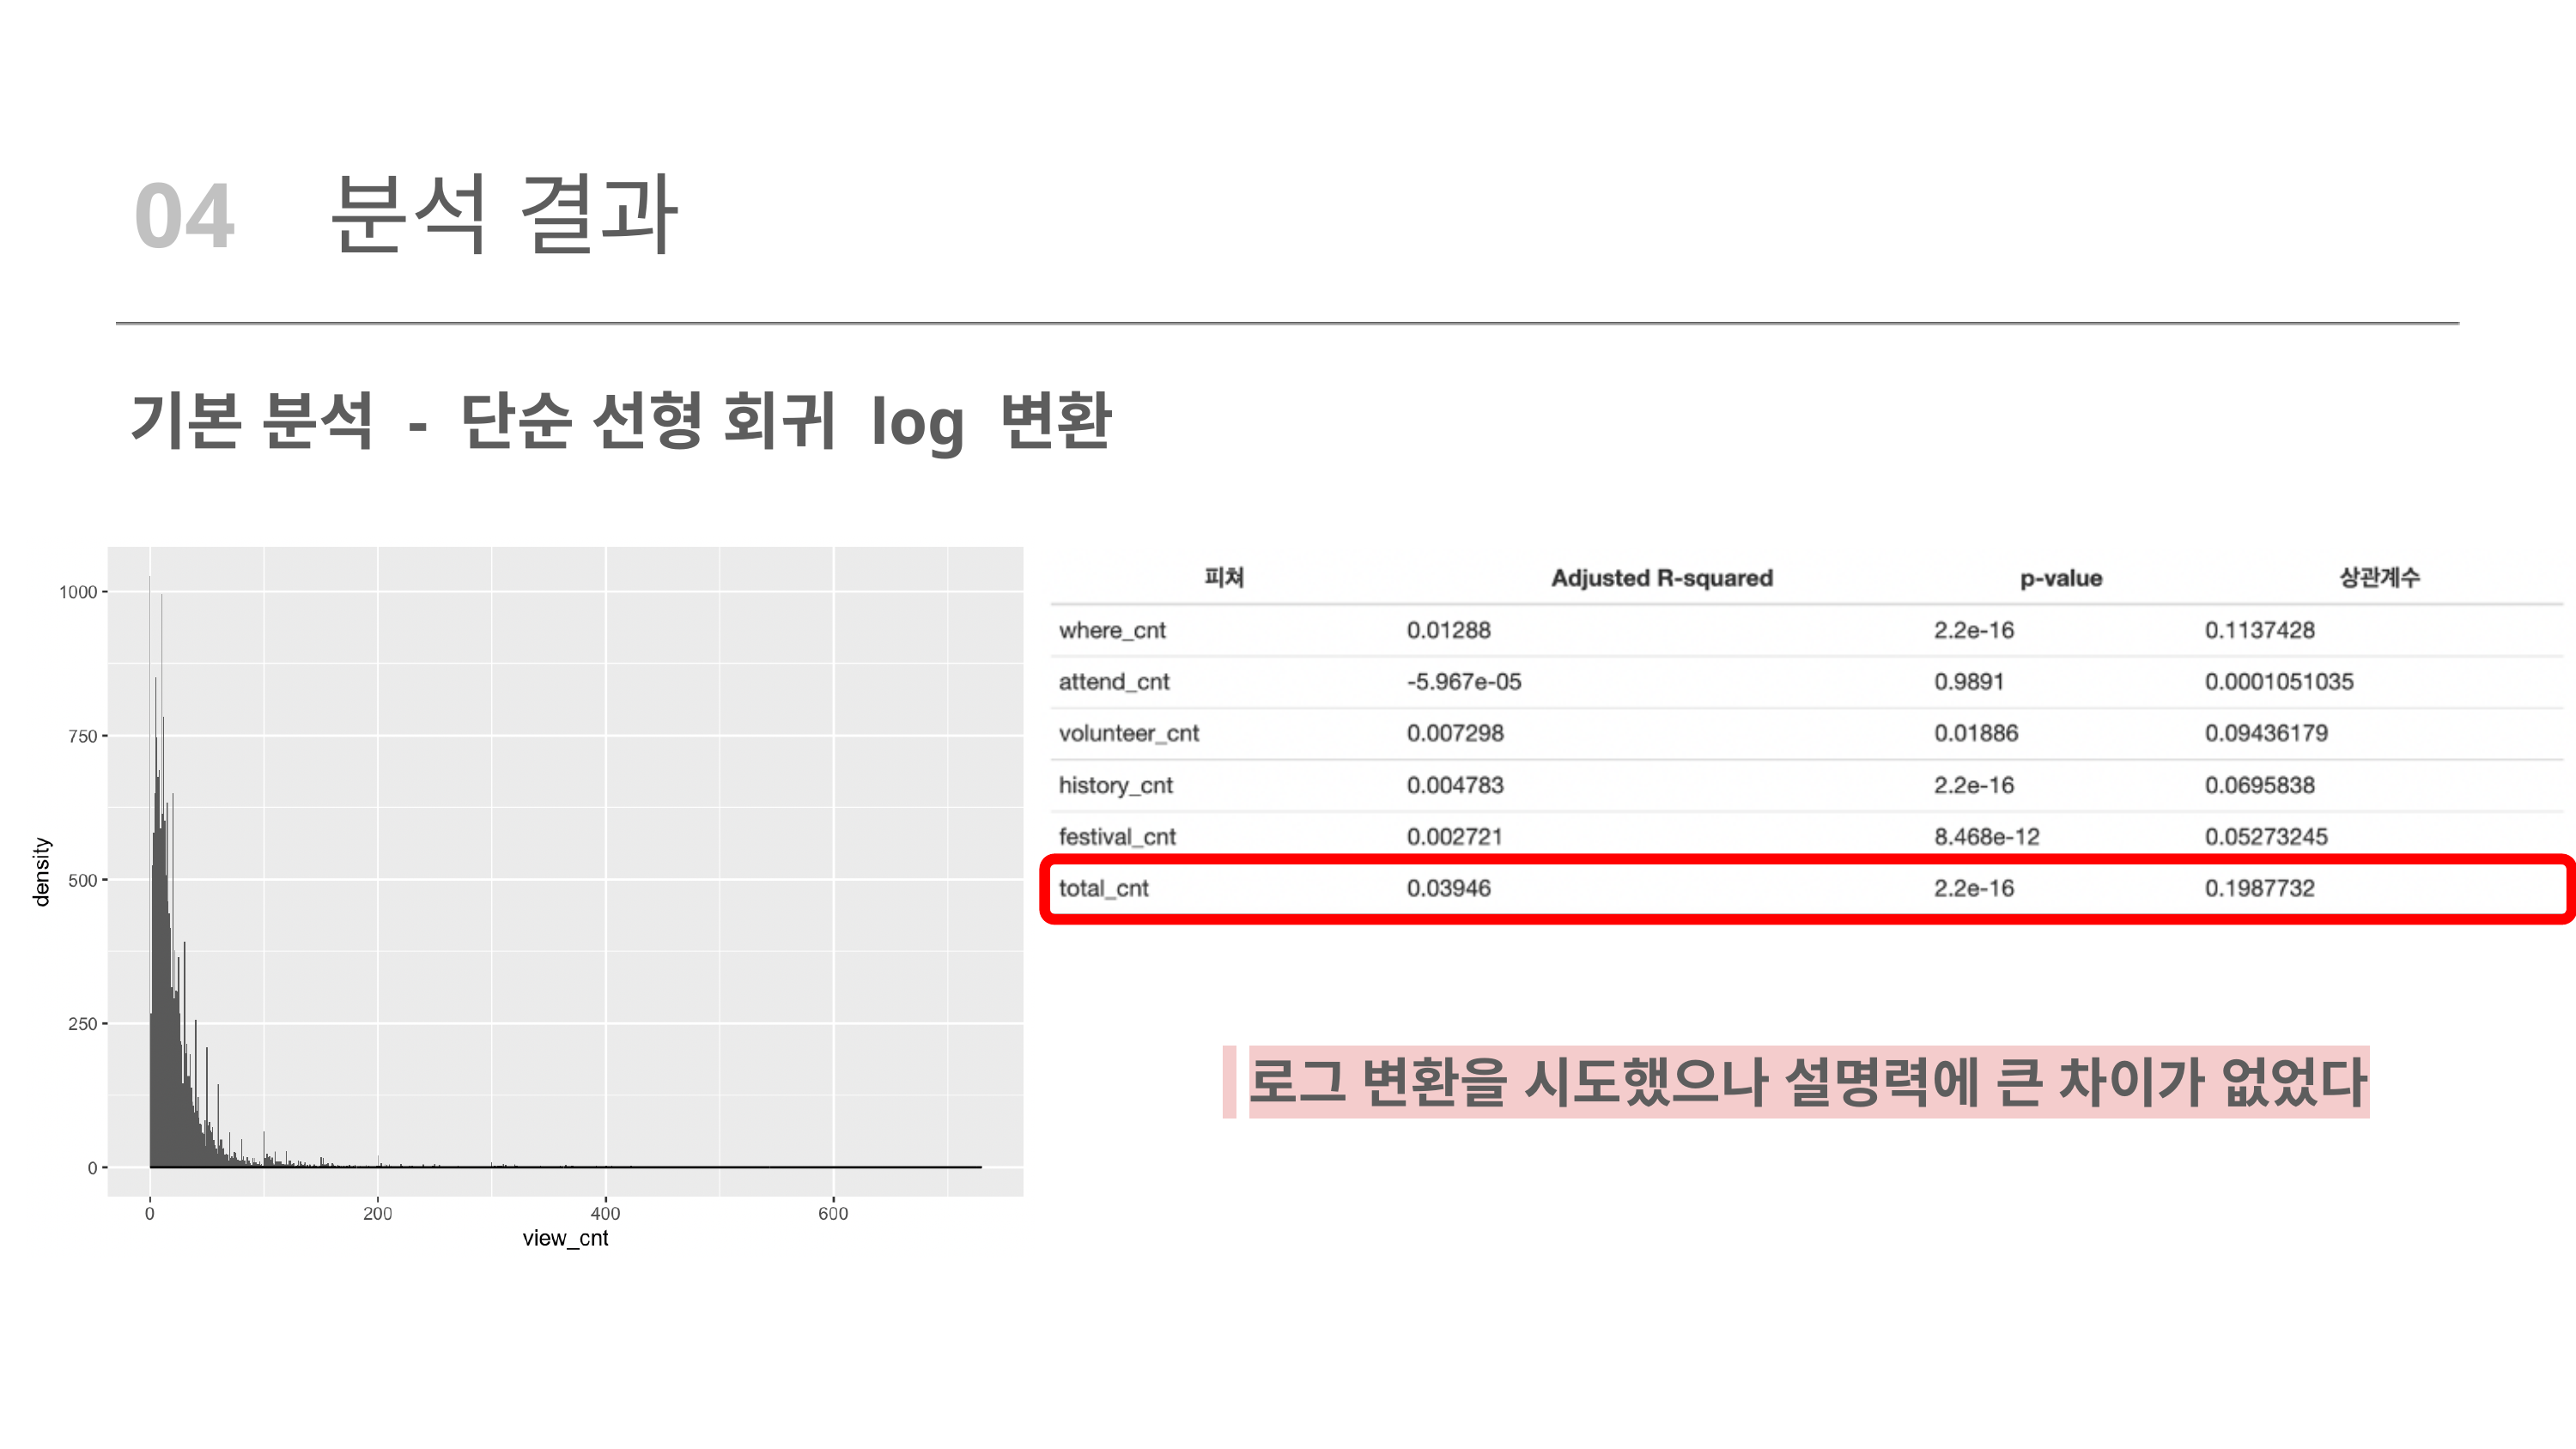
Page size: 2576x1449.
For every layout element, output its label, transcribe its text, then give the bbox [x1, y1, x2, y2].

text_box 04 [120, 152, 359, 273]
text_box 로그 변환을 시도했으나 설명력에 큰 차이가 없었다 [1077, 1026, 2515, 1127]
text_box 기본 분석 - 단순 선형 회귀 log 변환 [116, 357, 1172, 470]
text_box 분석 결과 [359, 152, 1855, 273]
picture [26, 537, 1036, 1258]
picture [1040, 547, 2576, 916]
picture [116, 322, 2460, 325]
